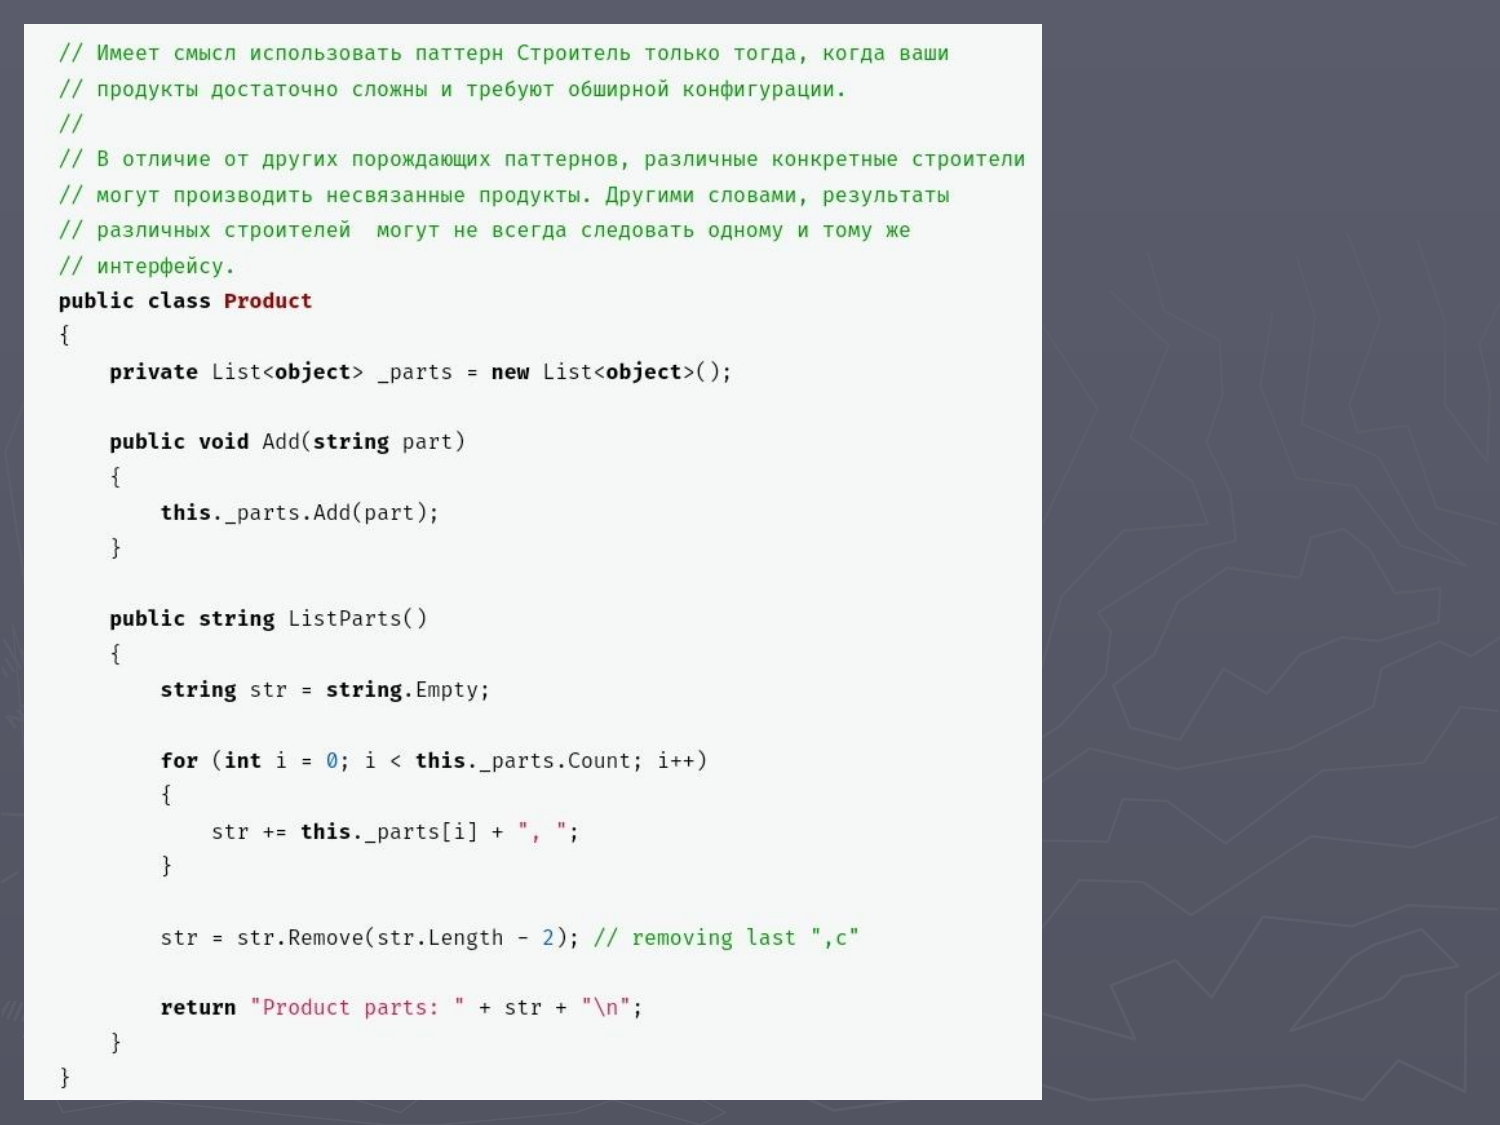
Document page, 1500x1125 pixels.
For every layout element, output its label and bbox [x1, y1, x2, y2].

picture [24, 24, 1043, 1101]
